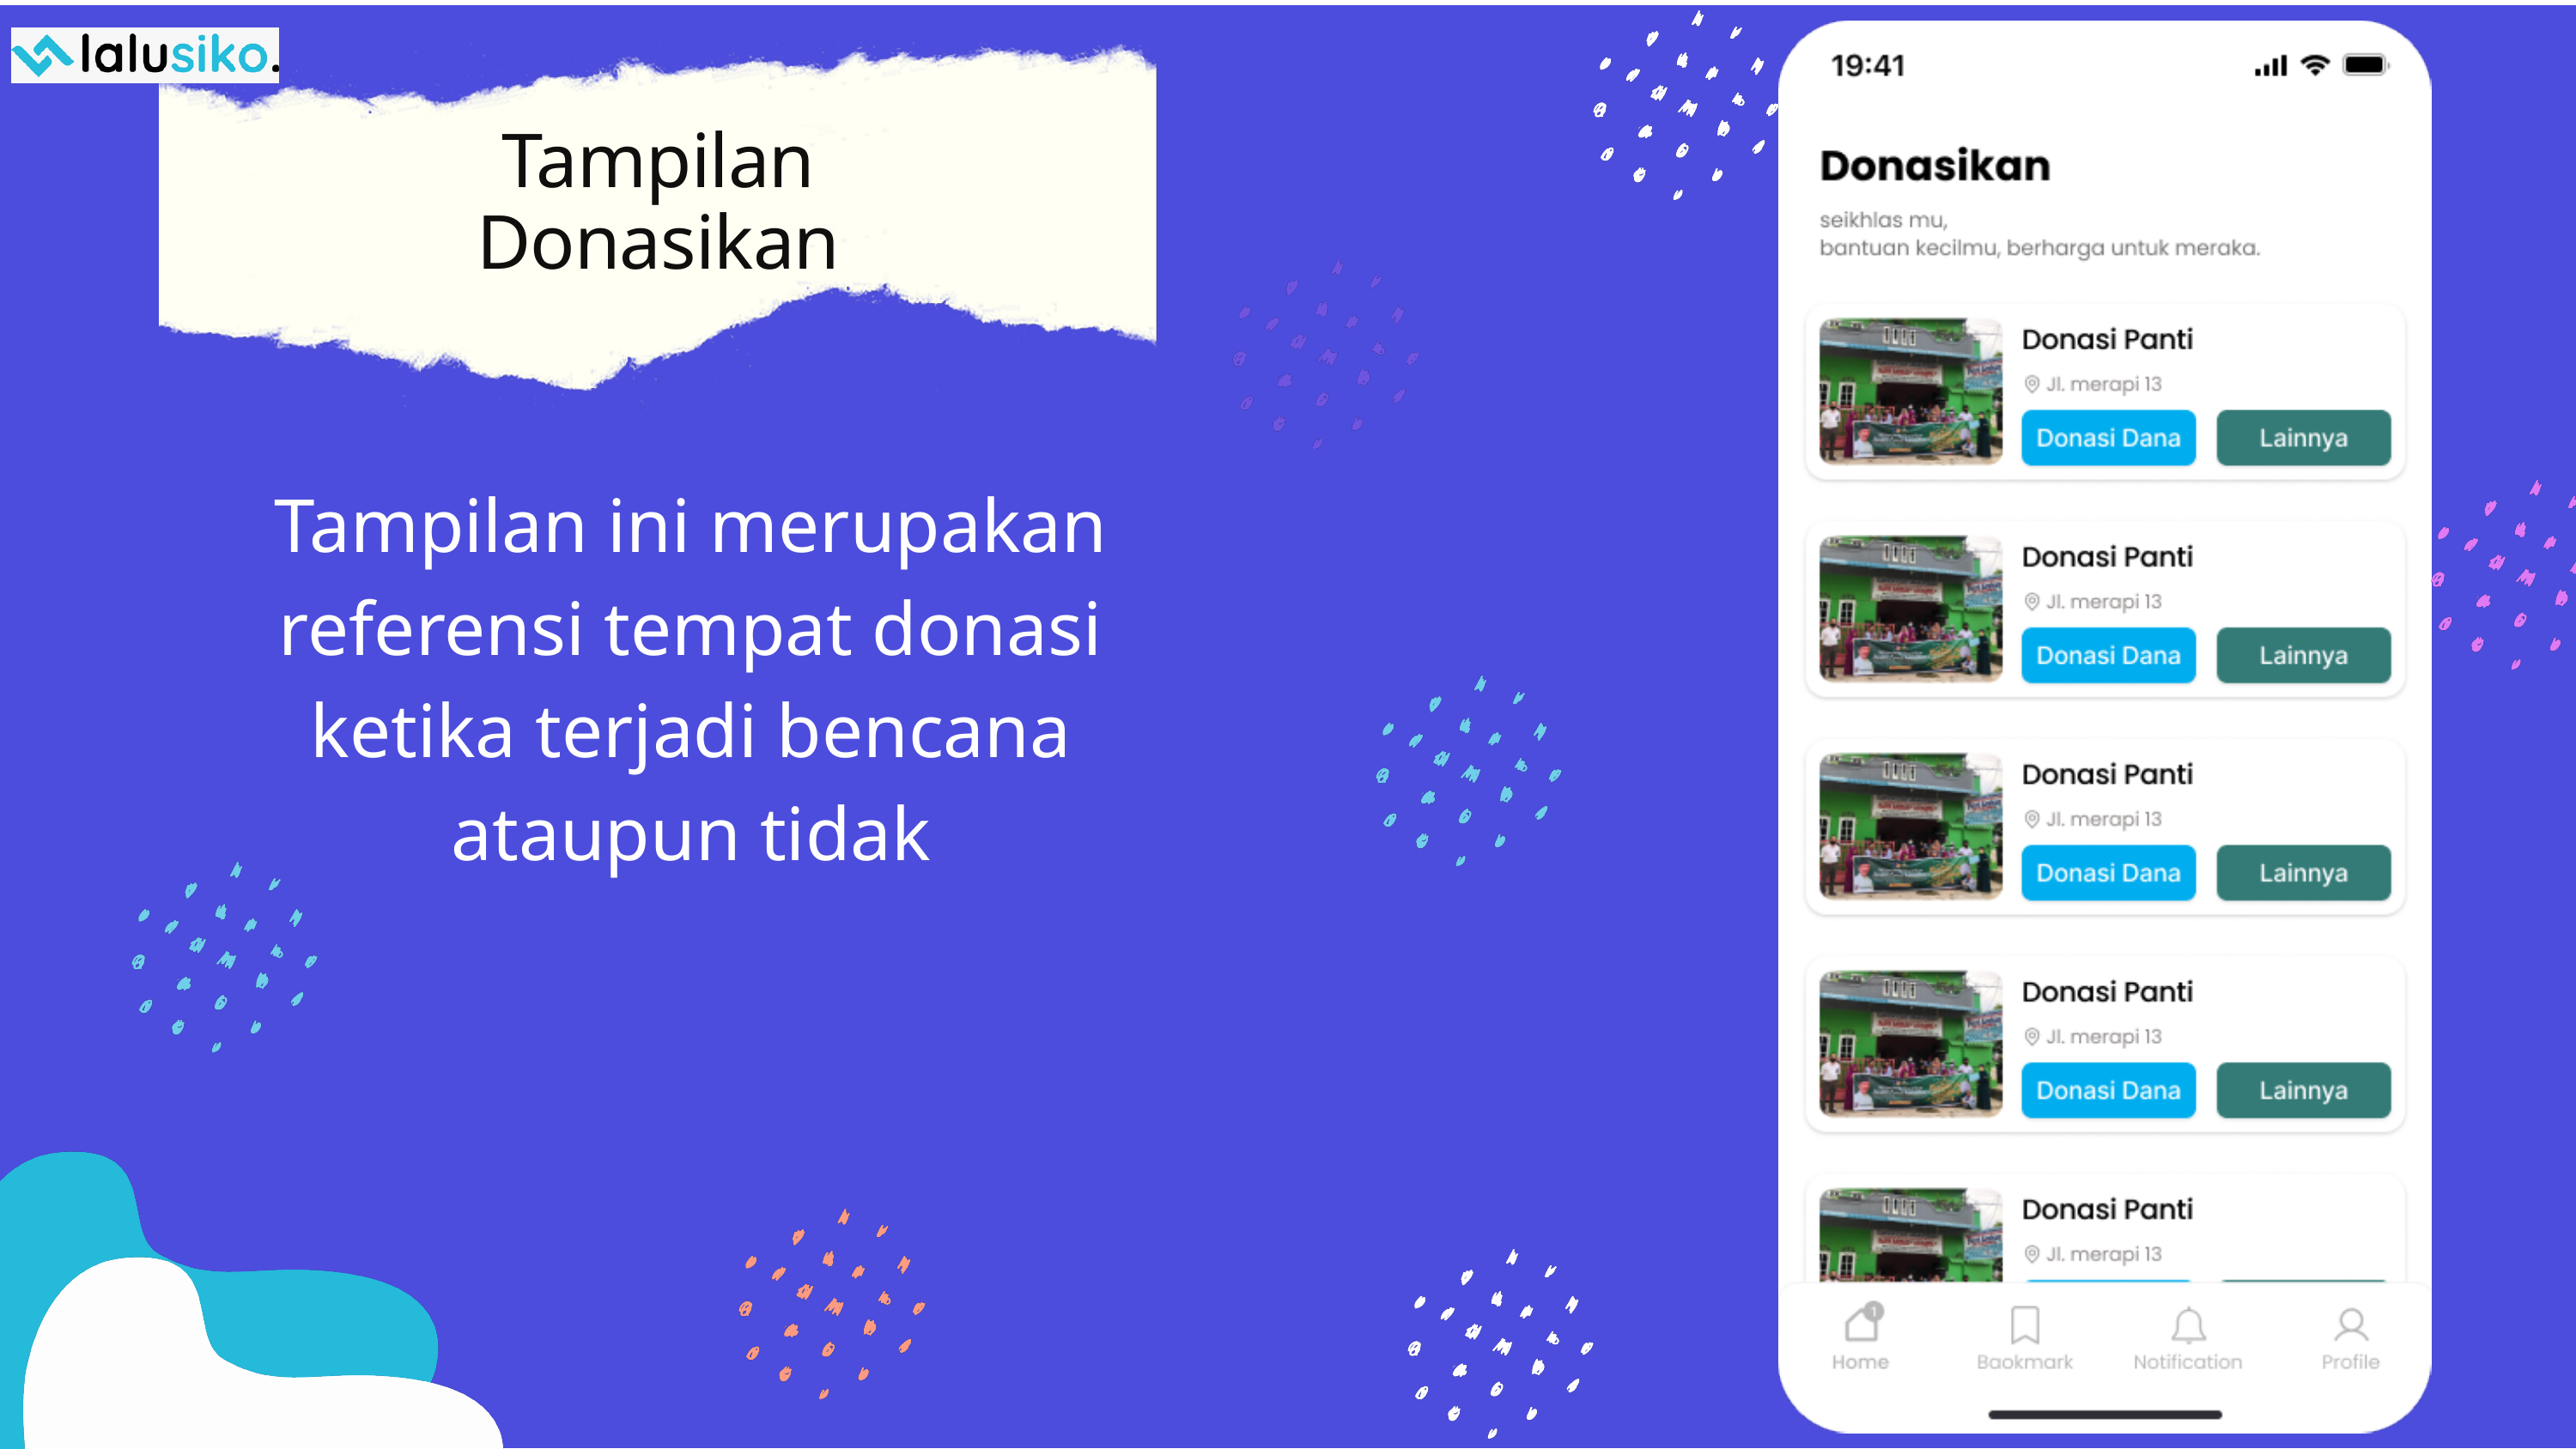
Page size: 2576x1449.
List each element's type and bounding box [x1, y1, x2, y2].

picture [1593, 9, 2576, 1434]
picture [0, 1143, 514, 1449]
picture [10, 27, 1158, 410]
picture [1406, 1248, 1594, 1440]
picture [1375, 675, 1562, 866]
picture [1232, 258, 1419, 450]
picture [131, 861, 318, 1052]
text_box [0, 5, 2576, 1449]
picture [738, 1208, 926, 1399]
